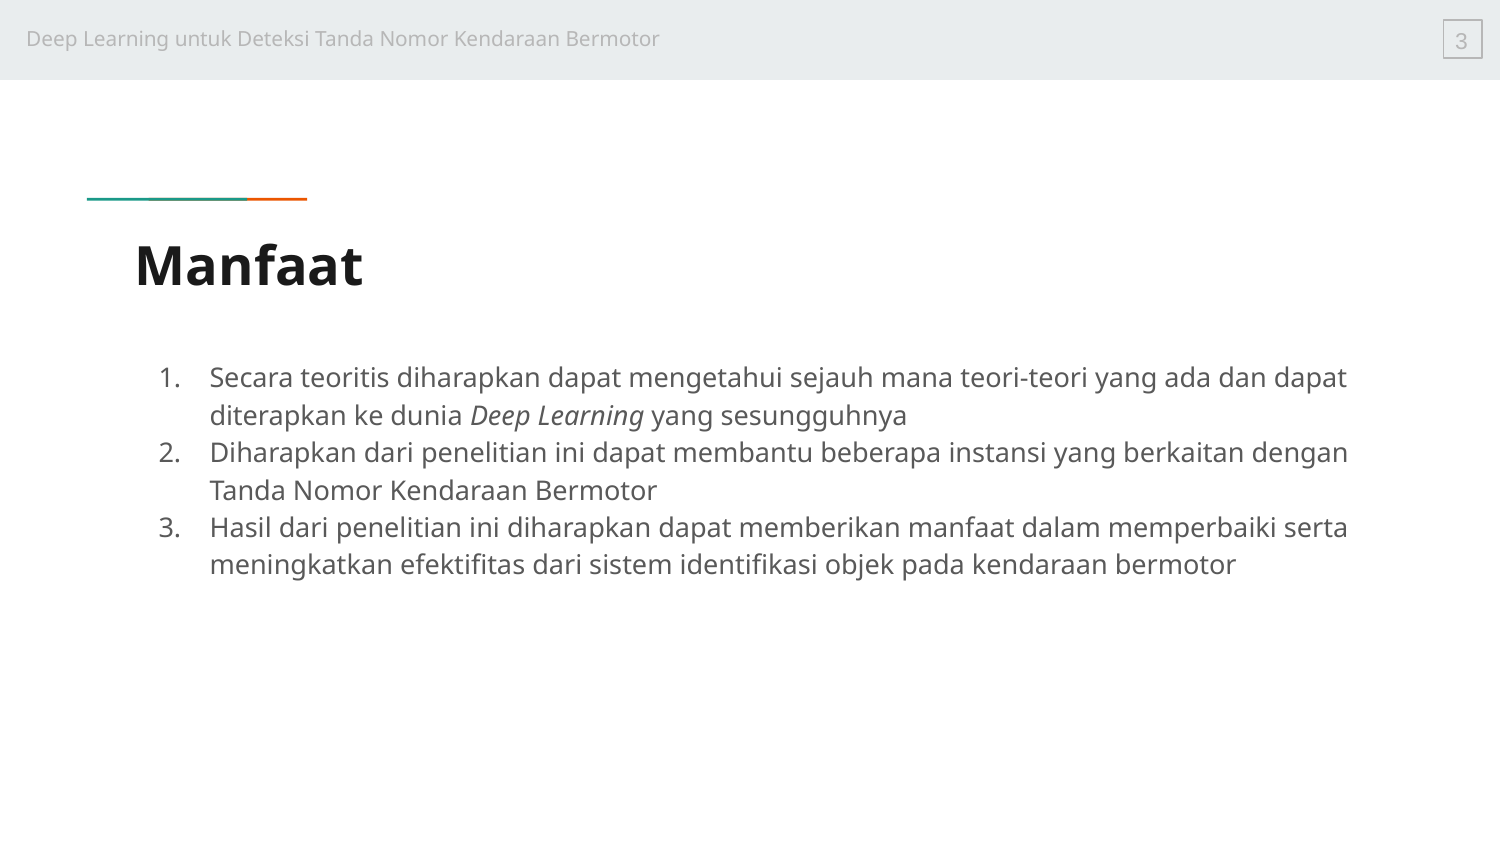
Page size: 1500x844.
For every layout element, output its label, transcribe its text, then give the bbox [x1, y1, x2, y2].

title Deep Learning untuk Deteksi Tanda Nomor Kendaraan Bermotor [10, 10, 745, 61]
text_box 3 [1440, 11, 1492, 62]
list Secara teoritis diharapkan dapat mengetahui sejauh mana teori-teori yang ada dan dapat diterapkan ke dunia Deep Learning yang sesungguhnya Diharapkan dari penelitian ini dapat membantu beberapa instansi yang berkaitan dengan Tanda Nomor Kendaraan Bermotor Hasil dari penelitian ini diharapkan dapat memberikan manfaat dalam memperbaiki serta meningkatkan efektifitas dari sistem identifikasi objek pada kendaraan bermotor [119, 341, 1381, 712]
title Manfaat [119, 216, 1381, 305]
